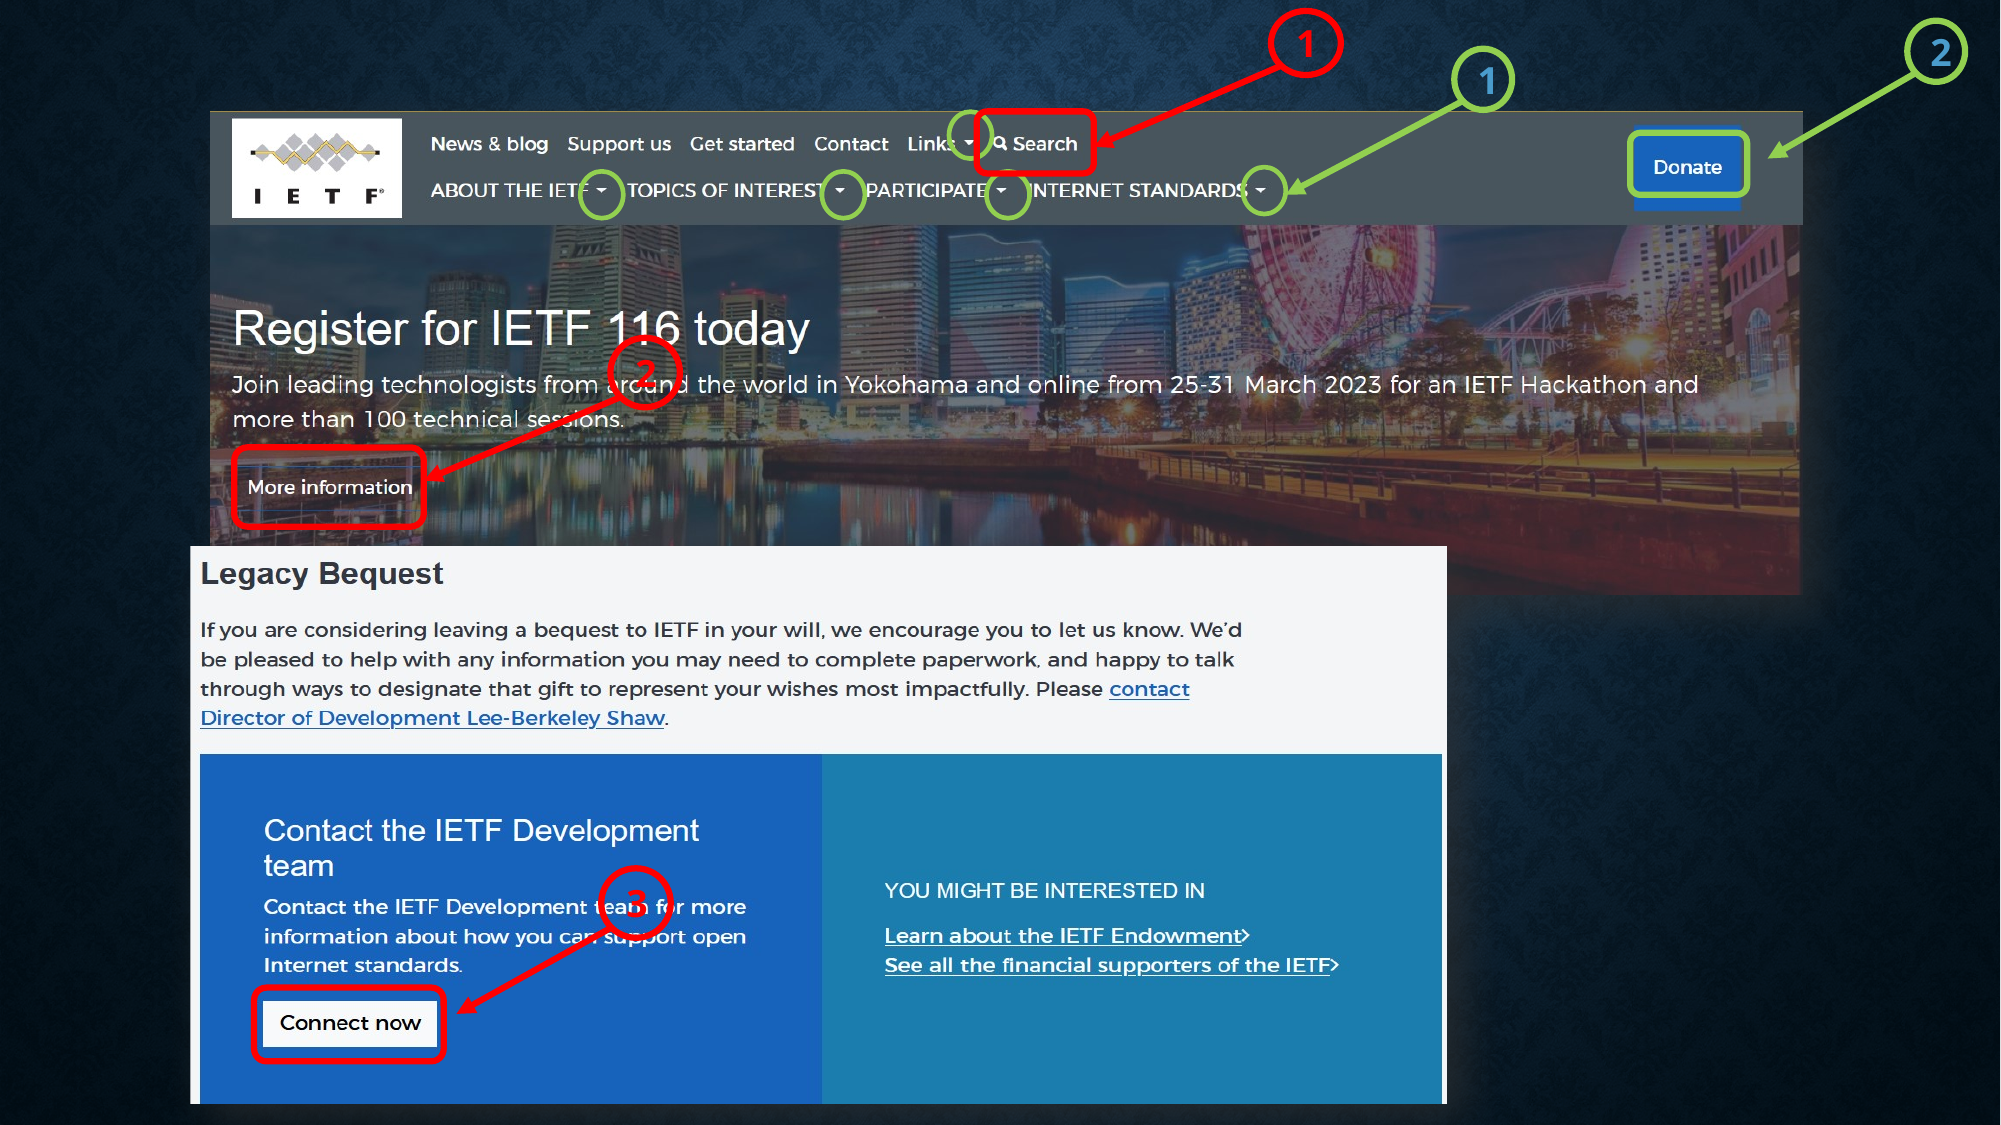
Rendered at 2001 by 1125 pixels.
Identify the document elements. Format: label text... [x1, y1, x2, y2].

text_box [1285, 100, 1464, 196]
text_box 1 [1269, 9, 1343, 77]
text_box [455, 927, 612, 1015]
picture [189, 110, 1824, 1104]
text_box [1093, 65, 1282, 148]
text_box 1 [1452, 47, 1514, 110]
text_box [423, 396, 621, 482]
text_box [1767, 72, 1917, 160]
text_box 2 [1905, 19, 1967, 84]
